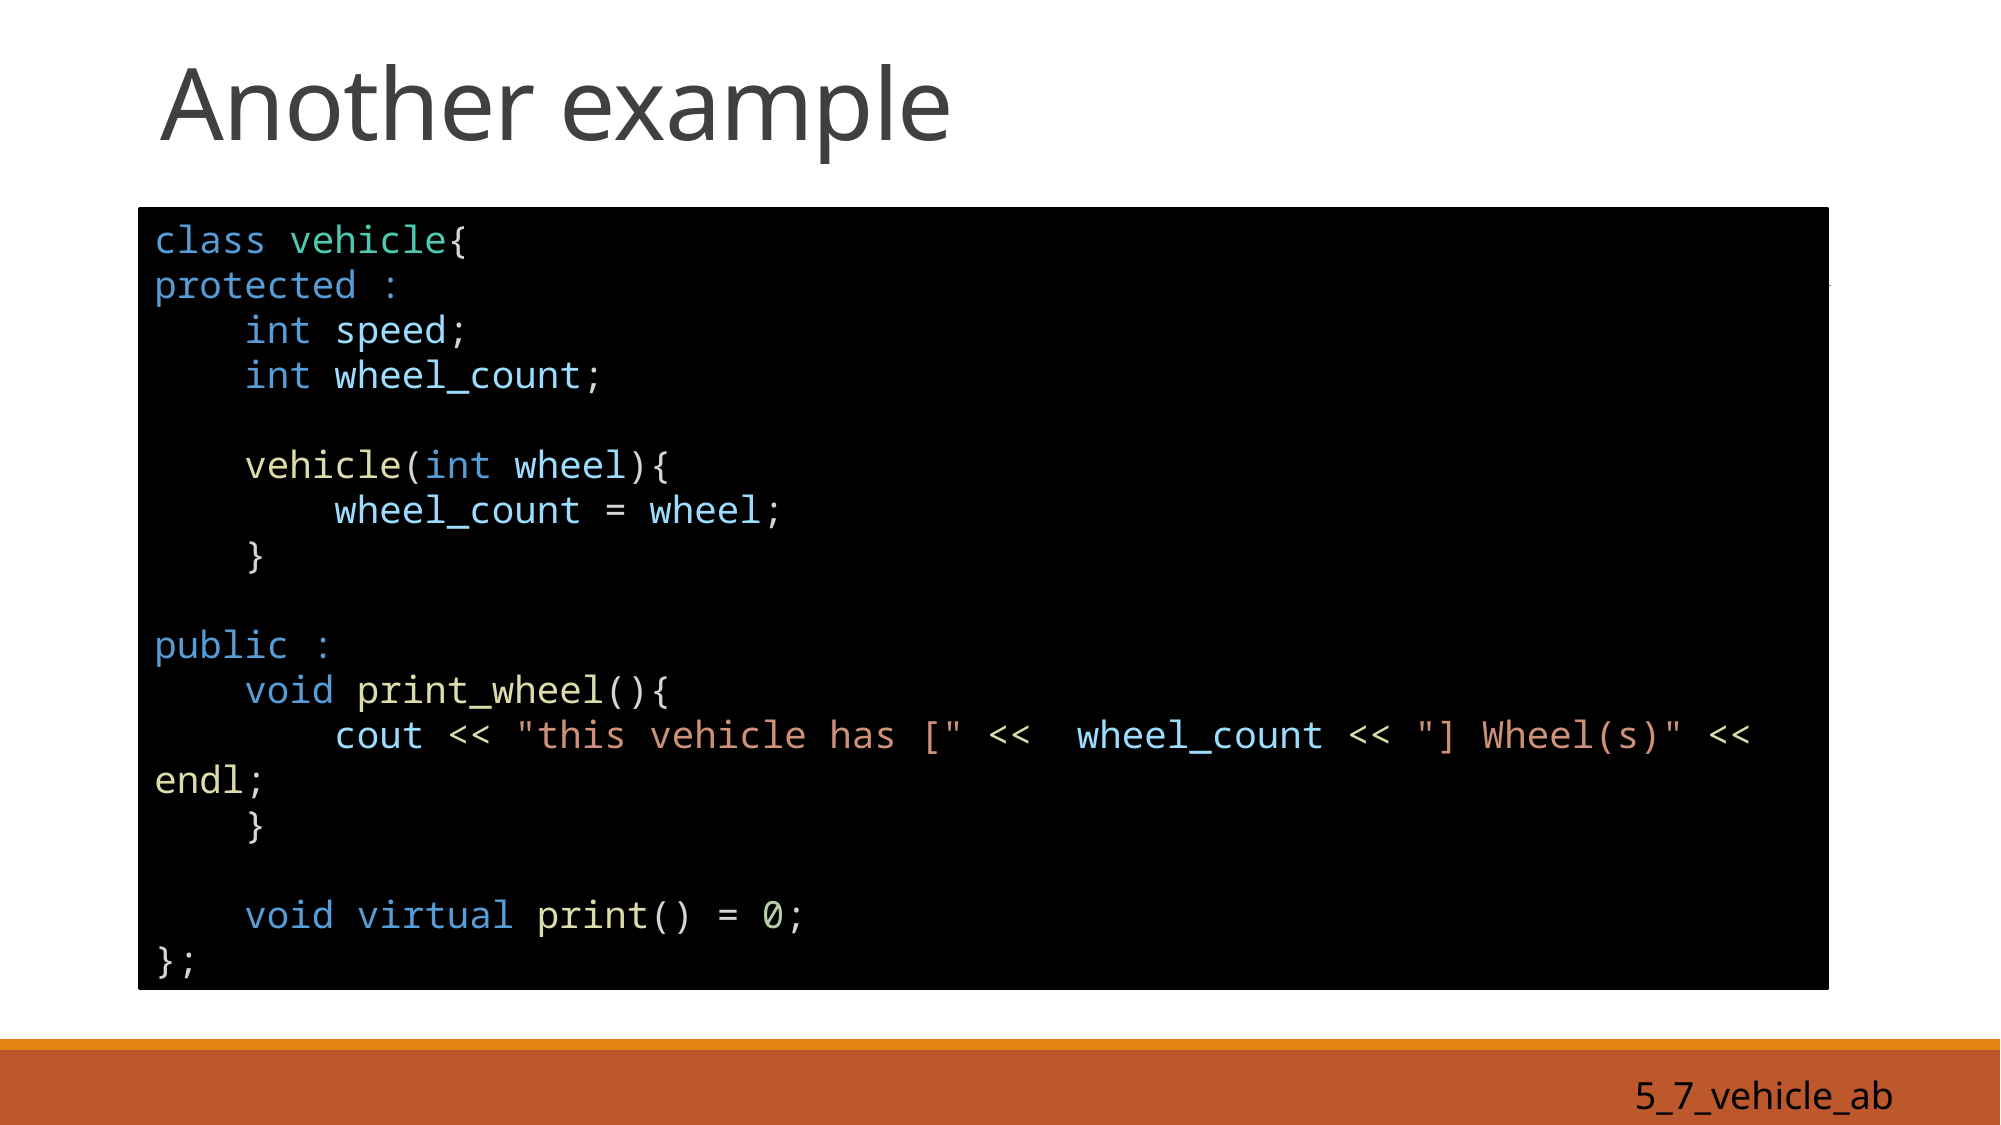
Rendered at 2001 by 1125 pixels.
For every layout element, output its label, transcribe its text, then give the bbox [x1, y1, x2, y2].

title Another example [145, 22, 1796, 168]
text_box 5_7_vehicle_abstract [1620, 1064, 1911, 1125]
text_box class vehicle{ protected : int speed; int wheel_count; vehicle(int wheel){ wheel_count = wheel; } public : void print_wheel(){ cout << "this vehicle has [" << wheel_count << "] Wheel(s)" << endl; } void virtual print() = 0; }; [138, 207, 1829, 990]
